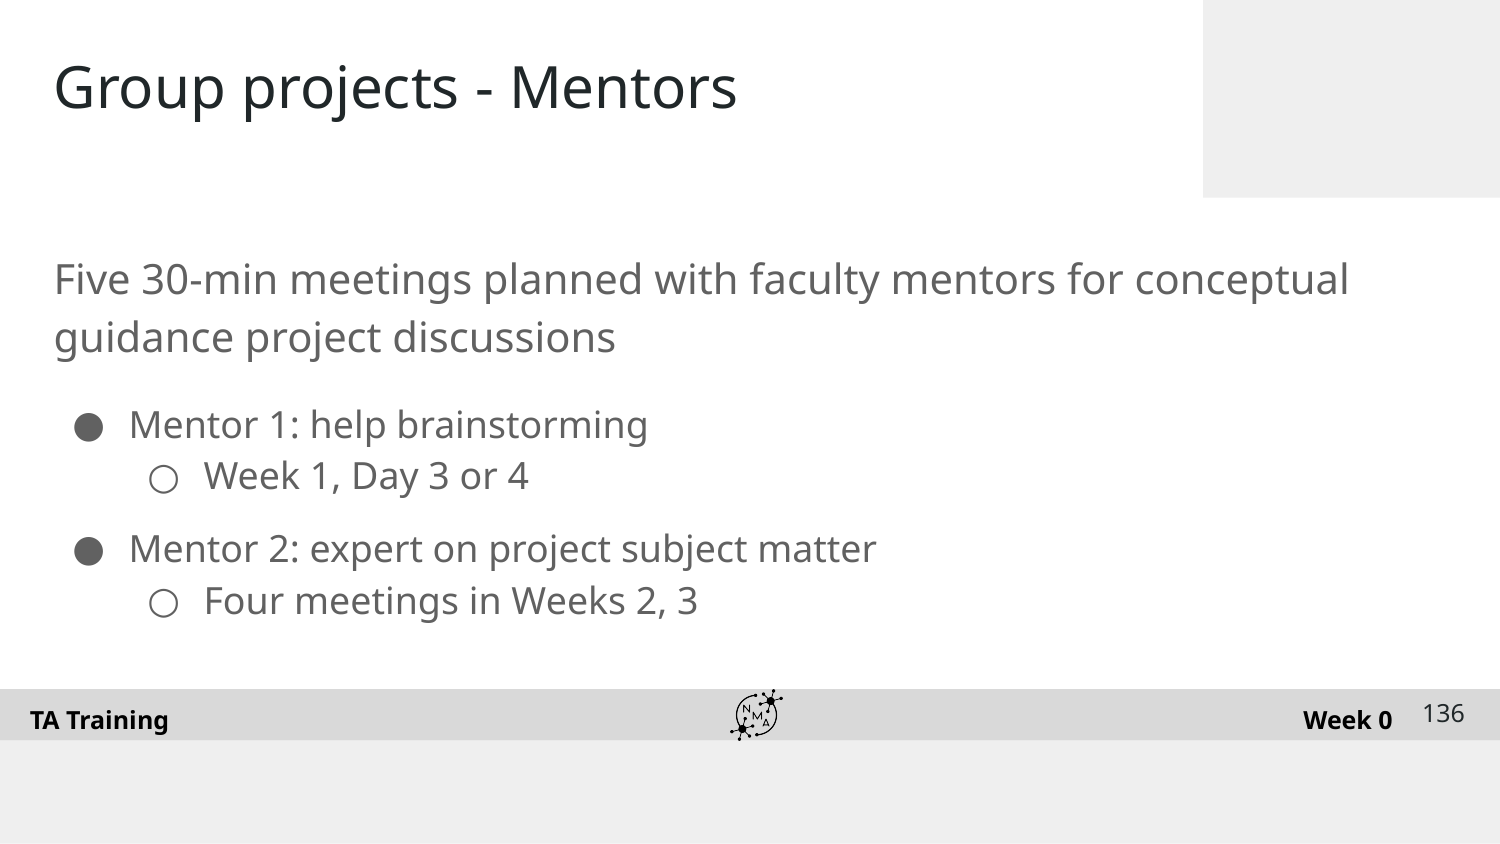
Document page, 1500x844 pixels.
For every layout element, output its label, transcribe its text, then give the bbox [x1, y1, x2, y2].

list Five 30-min meetings planned with faculty mentors for conceptual guidance project discussions Mentor 1: help brainstorming Week 1, Day 3 or 4 Mentor 2: expert on project subject matter Four meetings in Weeks 2, 3 [38, 230, 1437, 631]
slide_number ‹#› [1389, 689, 1480, 741]
title Group projects - Mentors [38, 35, 1437, 130]
picture [730, 689, 783, 741]
